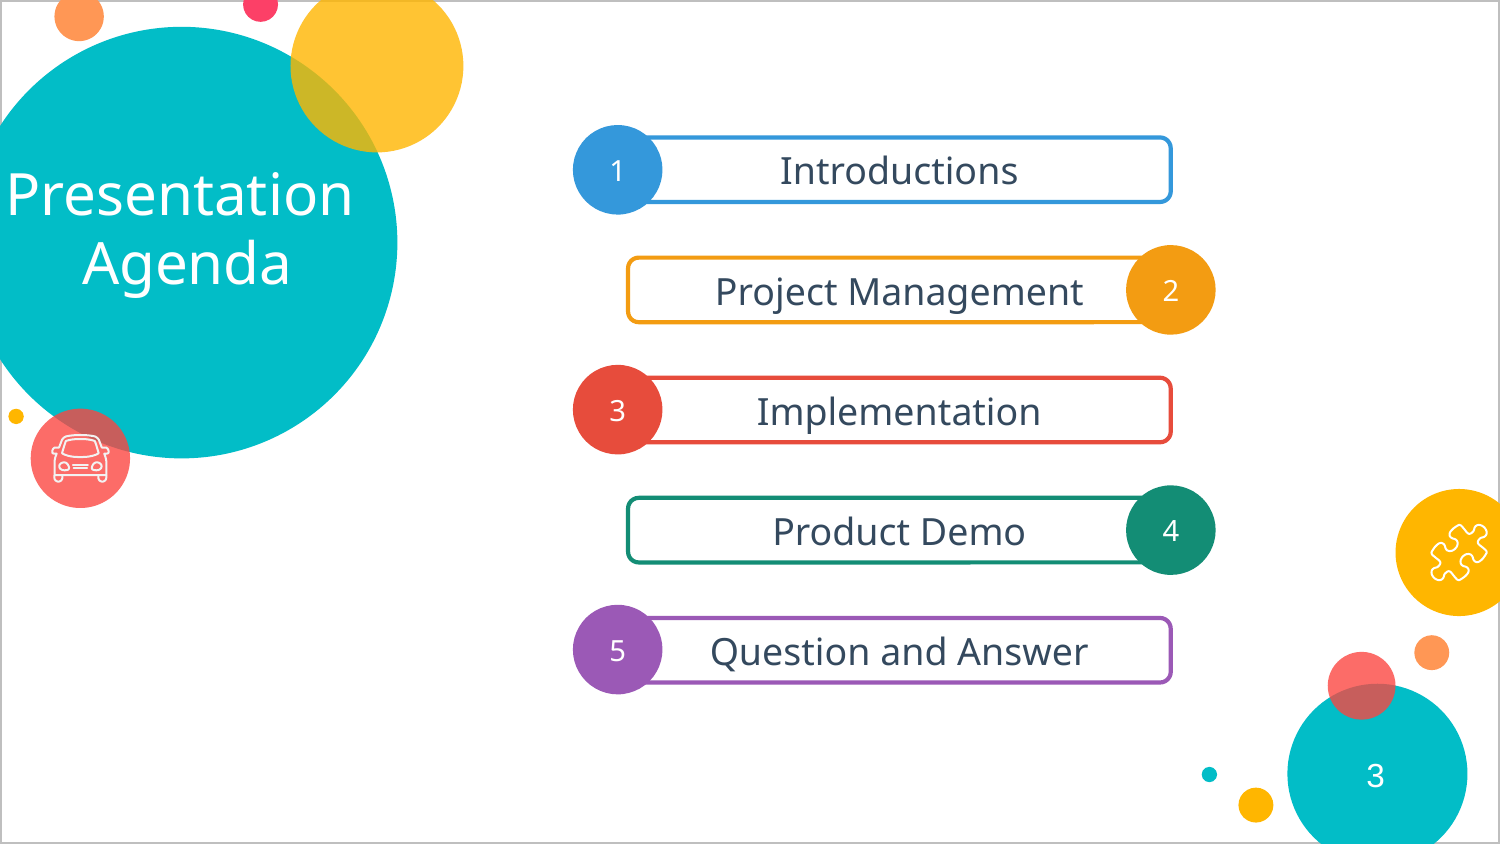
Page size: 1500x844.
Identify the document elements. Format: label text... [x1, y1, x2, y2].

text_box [572, 364, 1172, 455]
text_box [572, 124, 1172, 215]
slide_number 3 [1311, 722, 1441, 827]
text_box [572, 604, 1172, 695]
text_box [627, 244, 1216, 335]
title Presentation Agenda [0, 10, 403, 443]
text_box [627, 485, 1216, 576]
